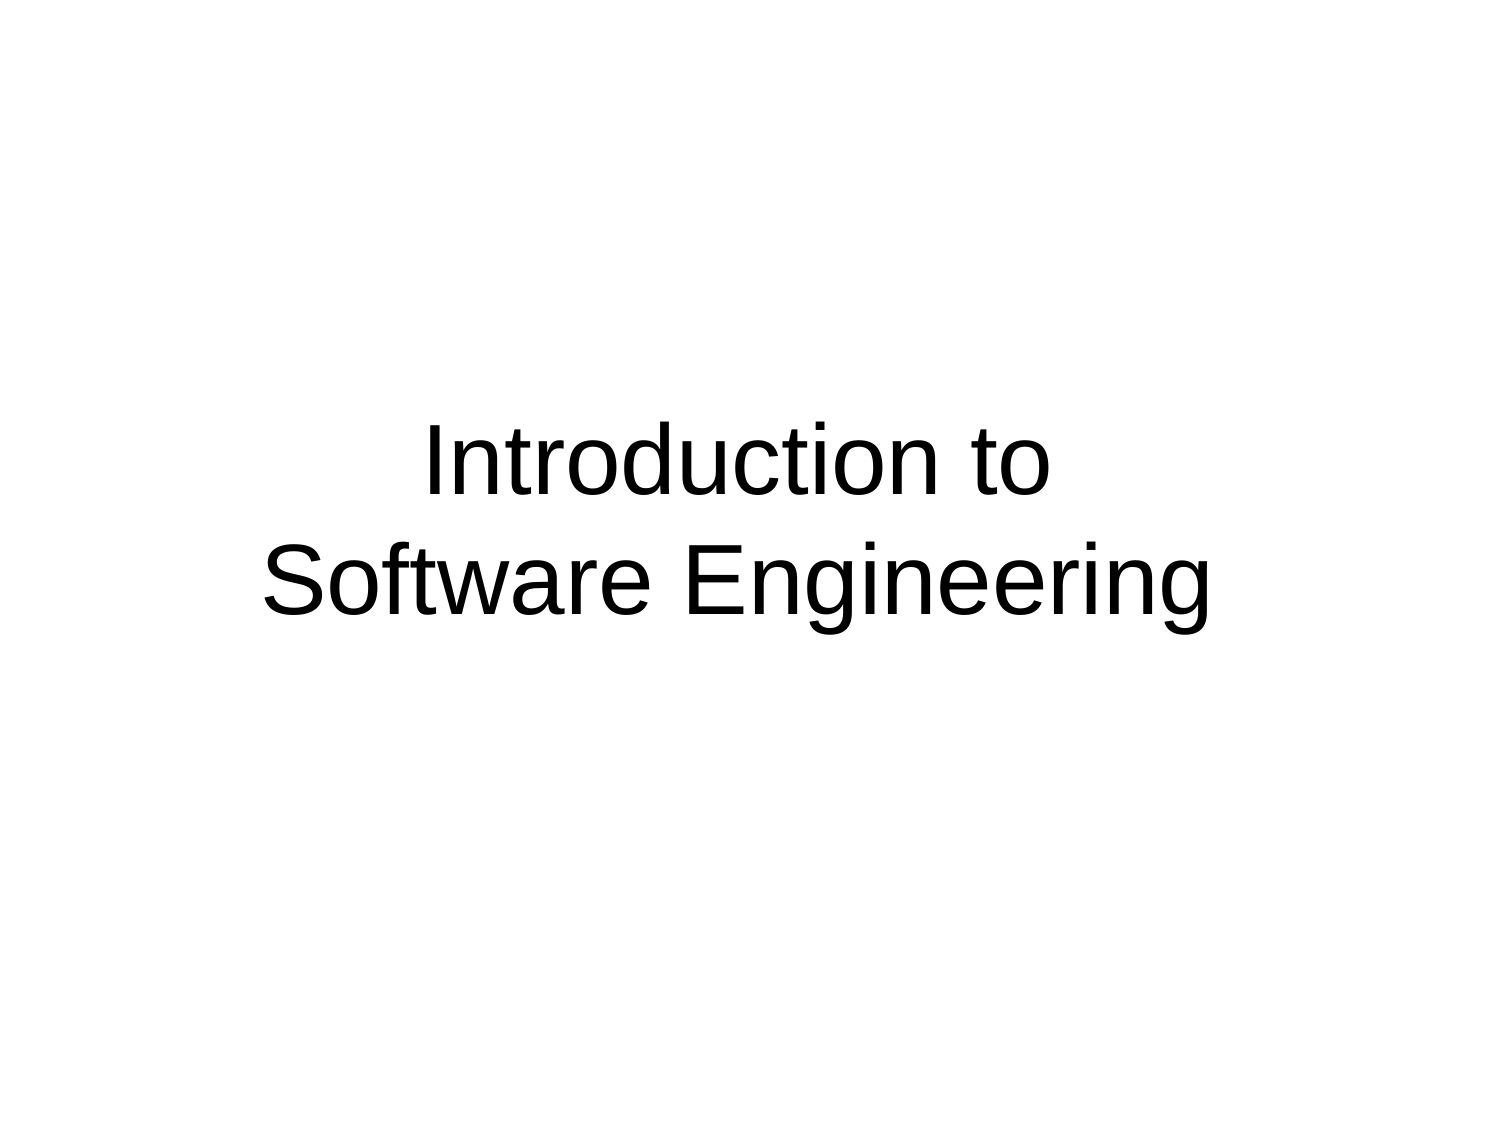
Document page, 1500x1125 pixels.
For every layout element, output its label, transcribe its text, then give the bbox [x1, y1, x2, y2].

text_box Introduction to Software Engineering [212, 387, 1263, 675]
